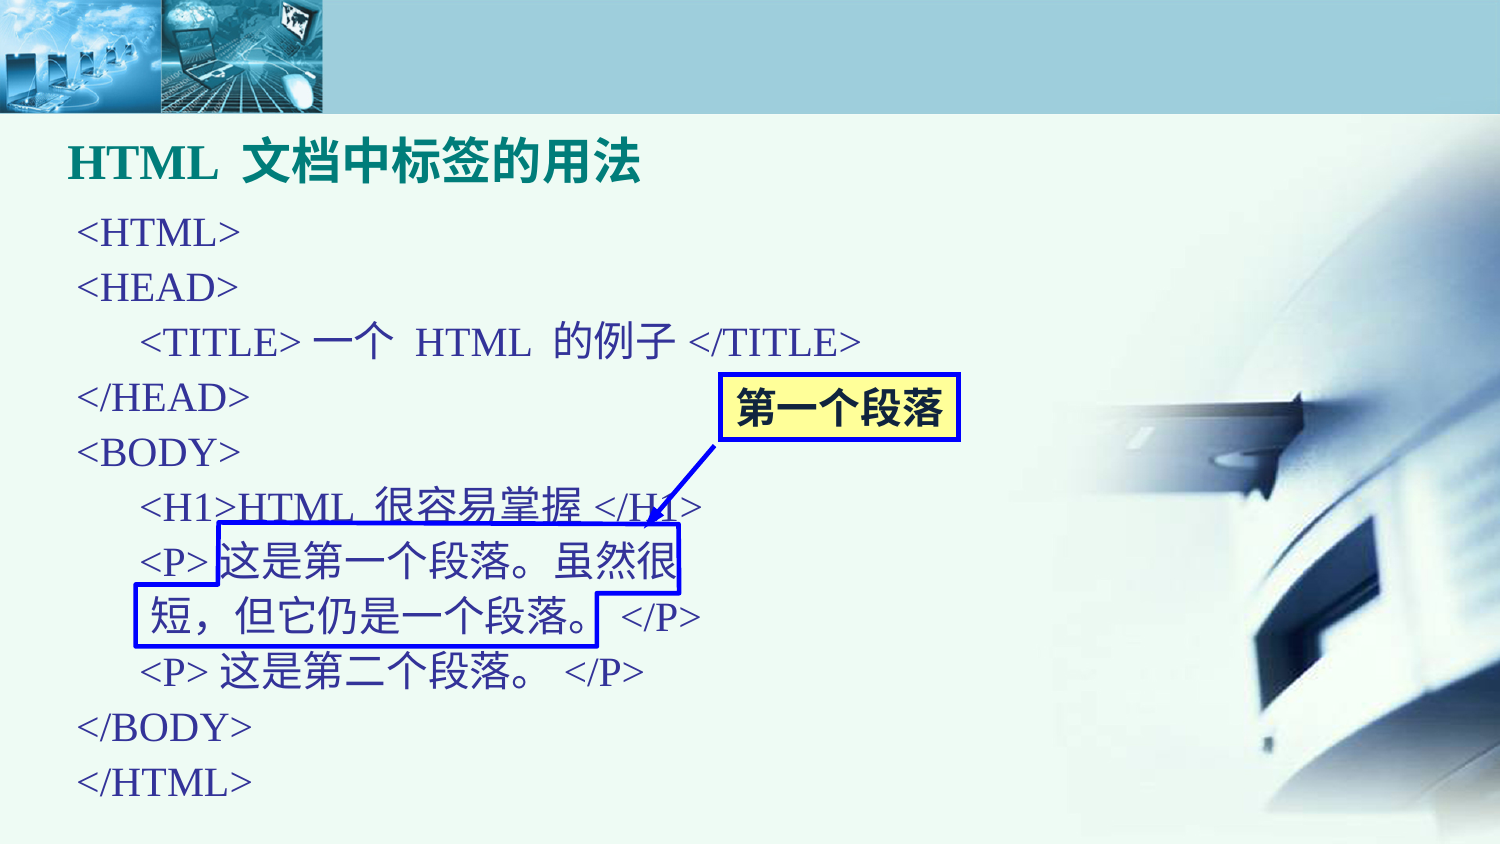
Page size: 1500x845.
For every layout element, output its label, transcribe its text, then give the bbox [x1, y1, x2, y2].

text_box 第一个段落 [720, 374, 959, 440]
picture [0, 0, 1500, 844]
text_box [643, 445, 715, 529]
title HTML 文档中标签的用法 [40, 120, 680, 198]
text_box [135, 522, 680, 647]
text_box <HTML> <HEAD> <TITLE>一个 HTML 的例子</TITLE> </HEAD> <BODY> <H1>HTML 很容易掌握</H1> <P>这是第一个段落。虽然很 短，但它仍是一个段落。</P> <P>这是第二个段落。</P> </BODY> </HTML> [61, 192, 1447, 812]
